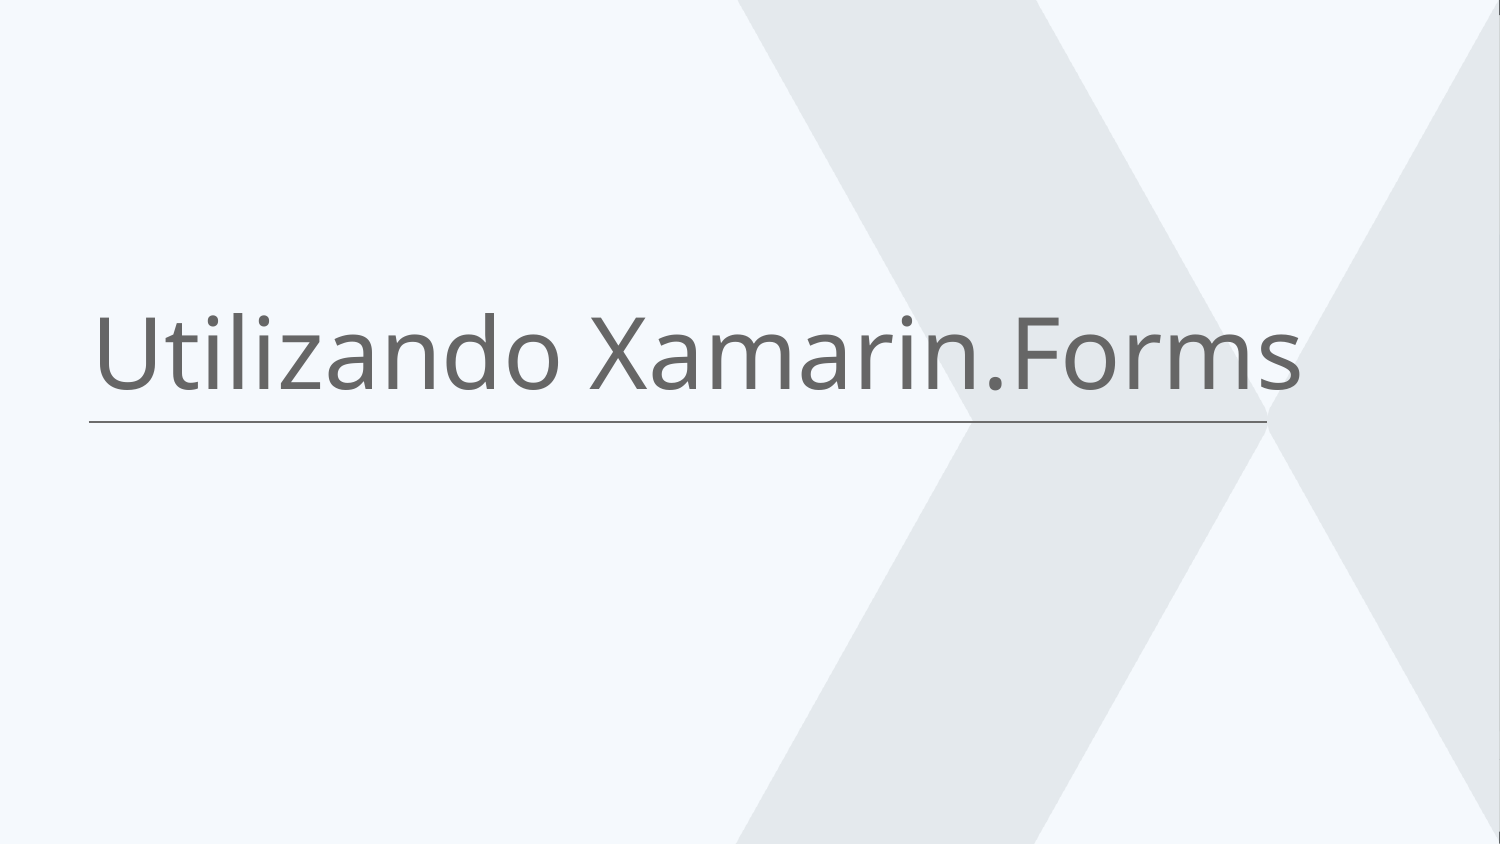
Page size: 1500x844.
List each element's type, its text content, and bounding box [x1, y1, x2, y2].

subtitle Utilizando Xamarin.Forms [76, 257, 1327, 414]
picture [0, 0, 1500, 844]
